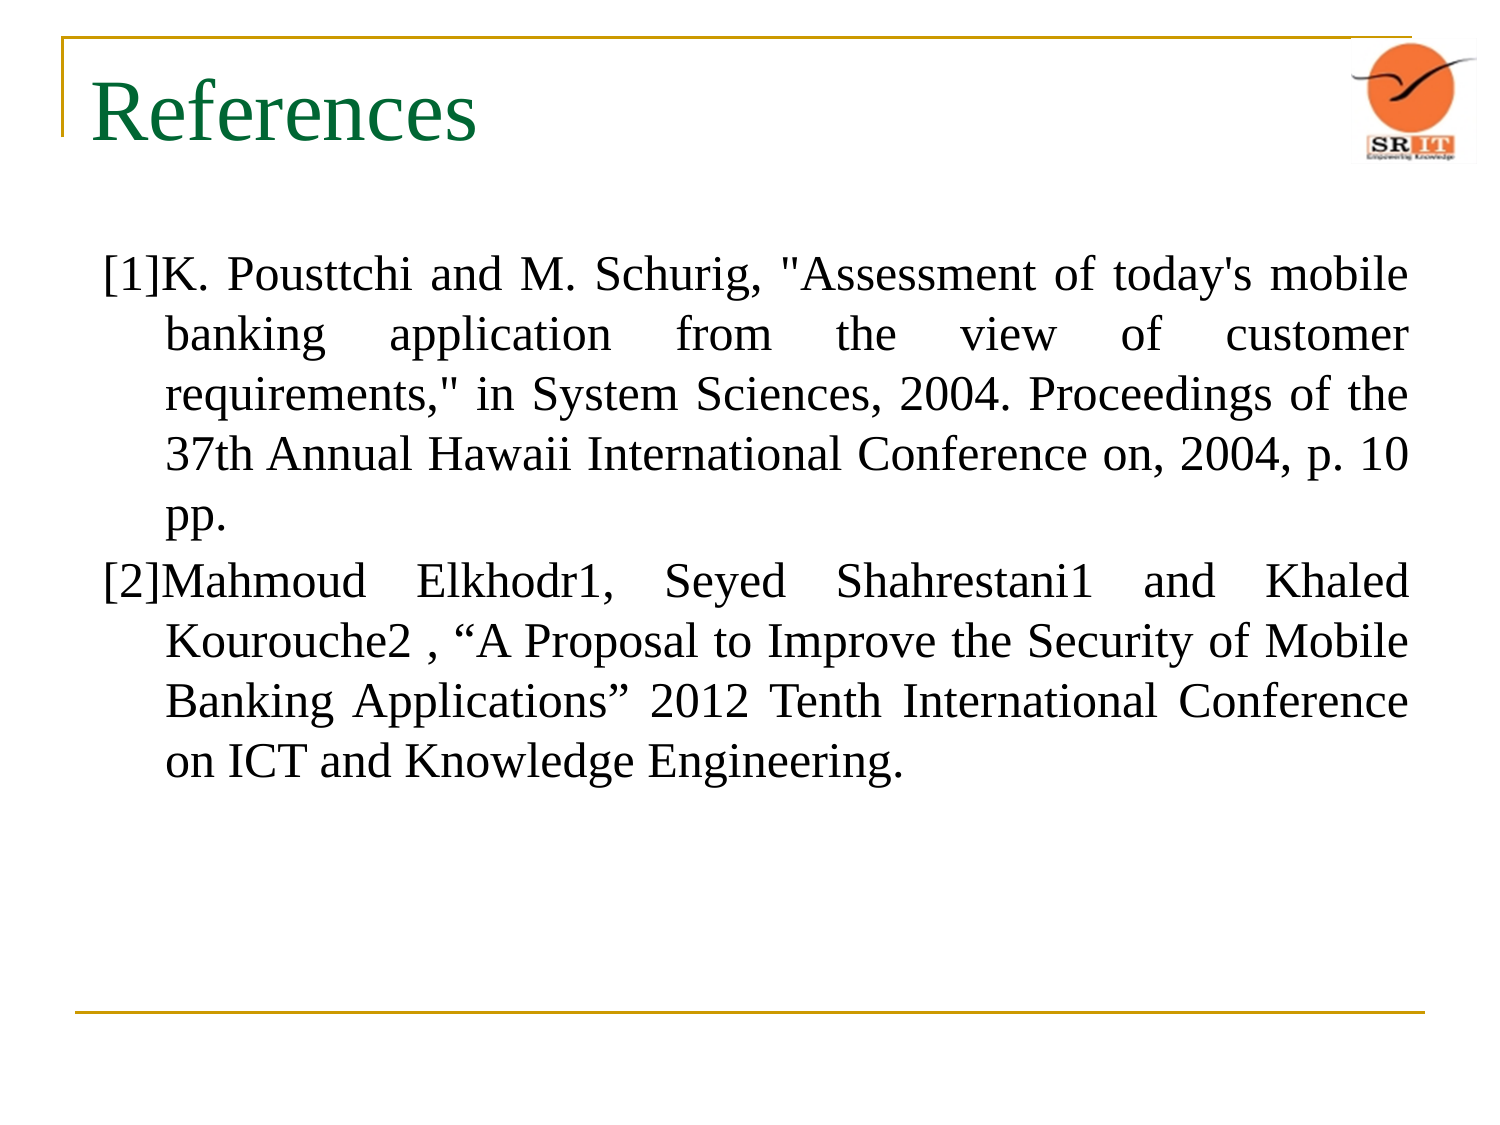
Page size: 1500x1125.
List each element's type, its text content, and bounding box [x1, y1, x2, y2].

title References [75, 45, 1425, 232]
picture [1350, 37, 1478, 165]
list [1]K. Pousttchi and M. Schurig, "Assessment of today's mobile banking application from the view of customer requirements," in System Sciences, 2004. Proceedings of the 37th Annual Hawaii International Conference on, 2004, p. 10 pp. [2]Mahmoud Elkhodr1, Seyed Shahrestani1 and Khaled Kourouche2 , “A Proposal to Improve the Security of Mobile Banking Applications” 2012 Tenth International Conference on ICT and Knowledge Engineering. [75, 232, 1425, 1016]
